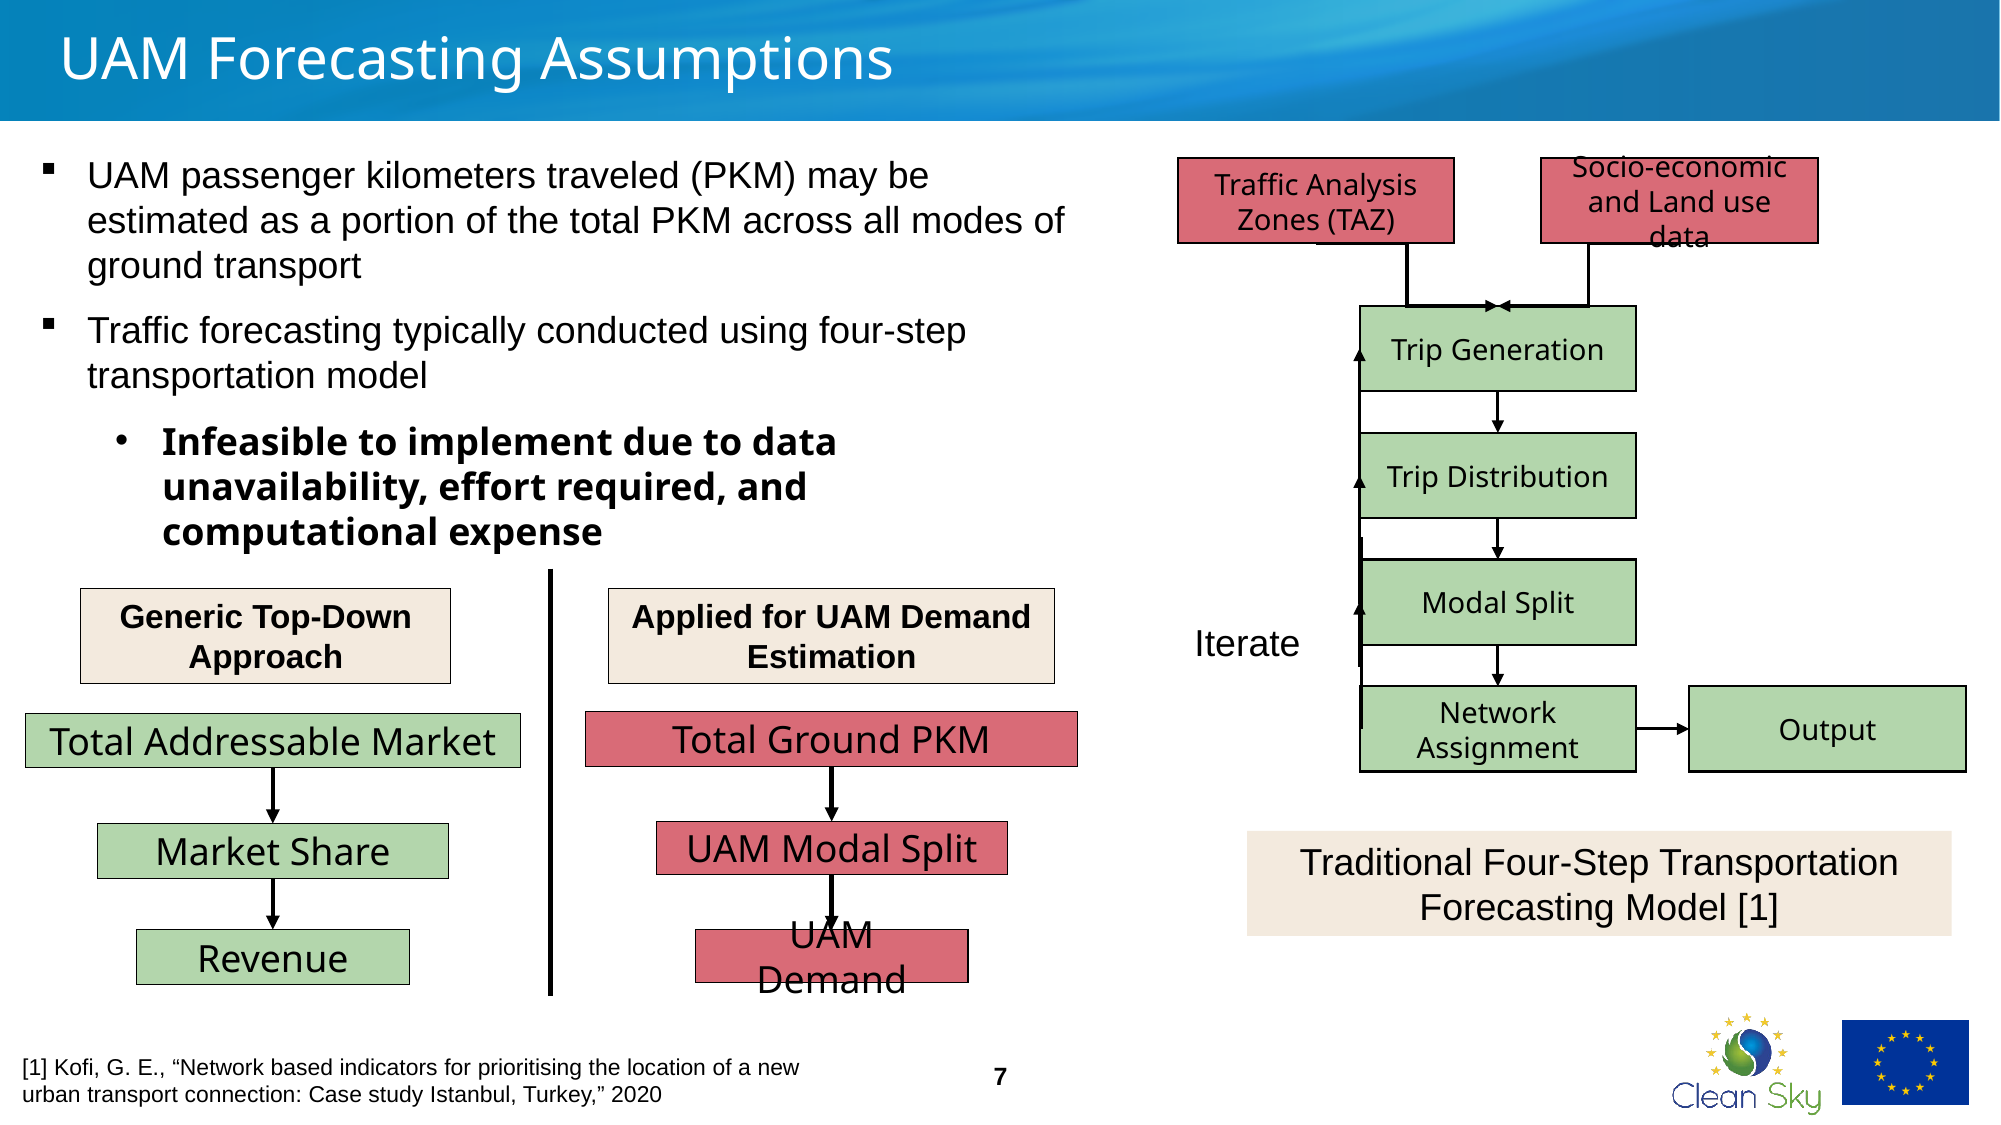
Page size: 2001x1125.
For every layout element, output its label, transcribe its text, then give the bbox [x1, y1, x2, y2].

title UAM Forecasting Assumptions [44, 0, 1999, 122]
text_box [1177, 158, 1966, 937]
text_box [25, 588, 521, 985]
text_box [1] Kofi, G. E., “Network based indicators for prioritising the location of a new urban transport connection: Case study Istanbul, Turkey,” 2020 [7, 1044, 852, 1115]
text_box UAM passenger kilometers traveled (PKM) may be estimated as a portion of the total PKM across all modes of ground transport Traffic forecasting typically conducted using four-step transportation model​ Infeasible to implement due to data unavailability, effort required, and computational expense [25, 143, 1093, 560]
picture [1662, 1012, 1831, 1121]
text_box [585, 588, 1078, 983]
picture [1842, 1020, 1969, 1105]
slide_number 7 [852, 1045, 1226, 1105]
